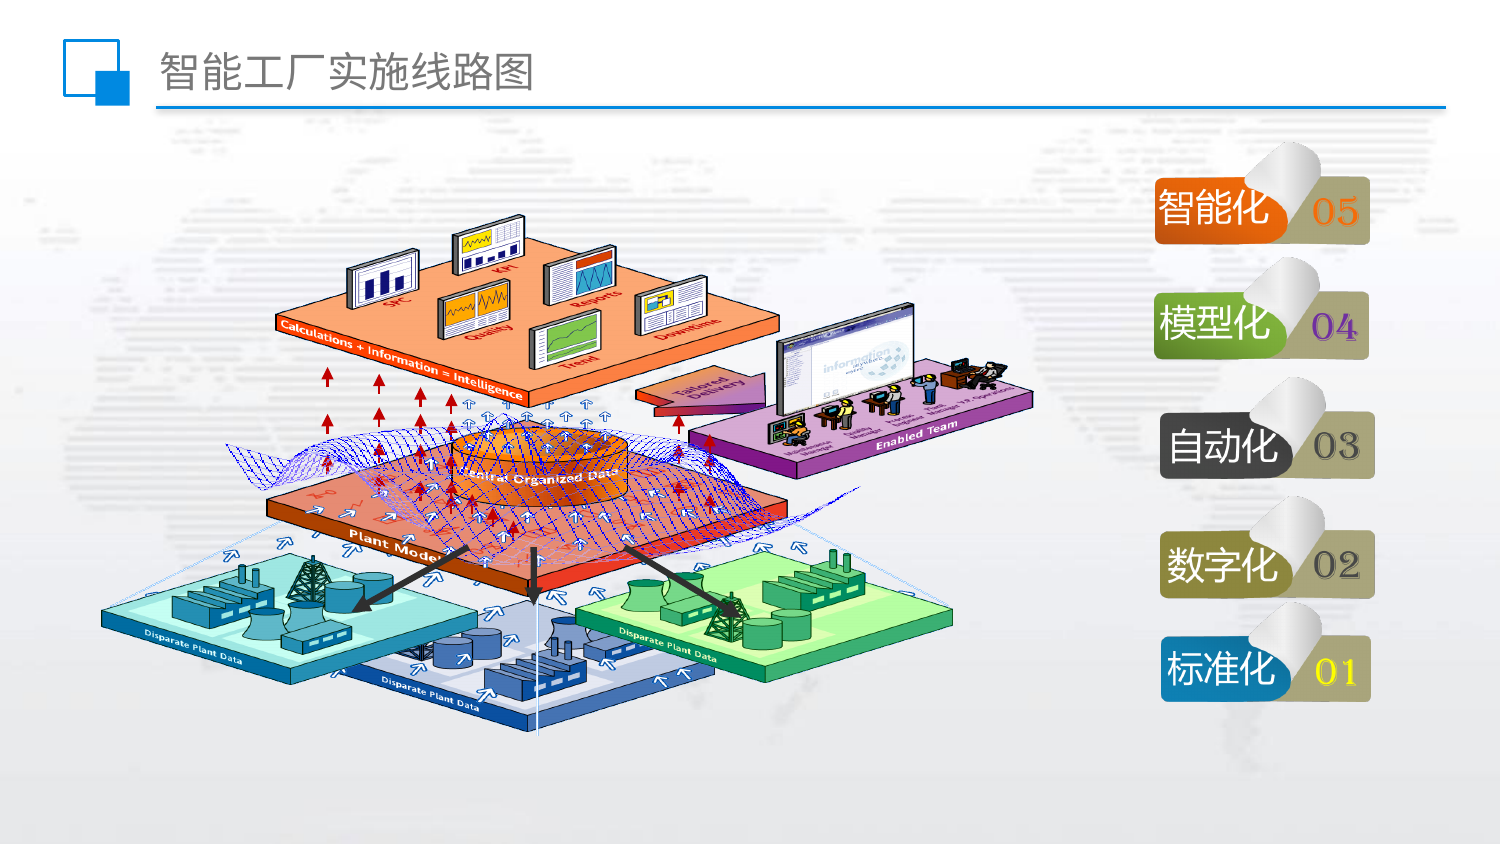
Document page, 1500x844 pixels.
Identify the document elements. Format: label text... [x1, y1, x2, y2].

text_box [100, 214, 1034, 737]
picture [0, 3, 1500, 844]
title 智能工厂实施线路图 [148, 43, 1117, 99]
